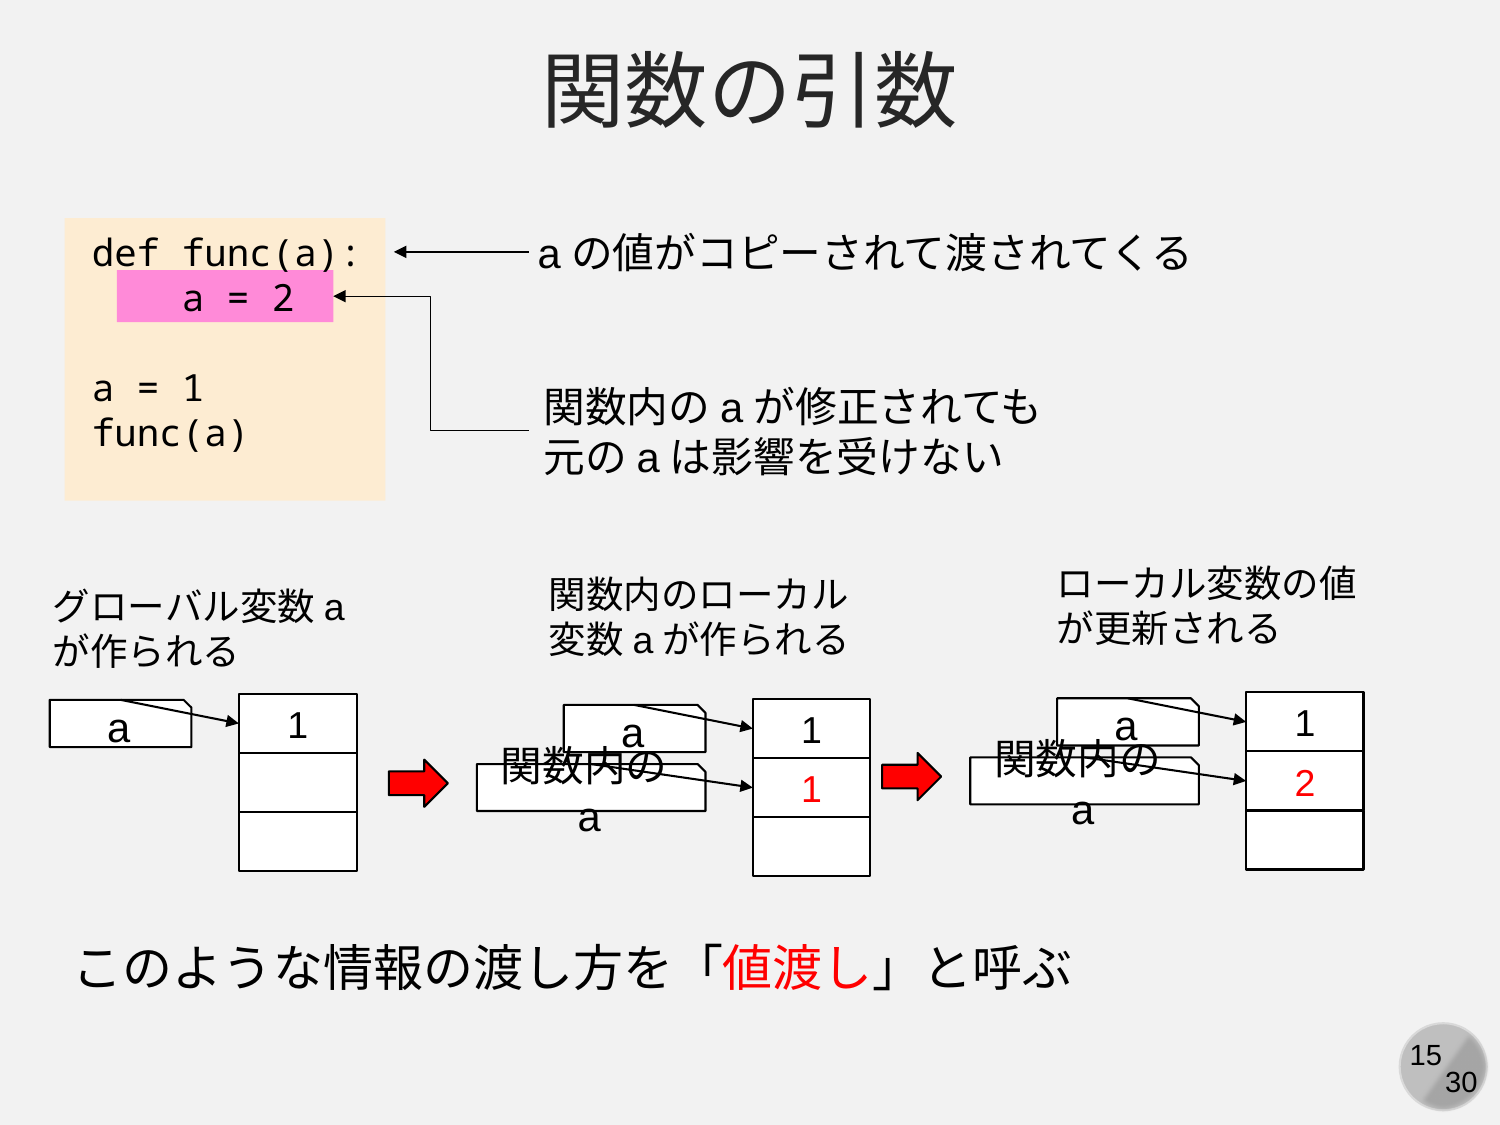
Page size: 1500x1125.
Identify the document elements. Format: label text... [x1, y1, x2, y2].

text_box 関数内のa [475, 763, 707, 813]
text_box 関数内のaが修正されても 元のaは影響を受けない [528, 373, 1058, 489]
text_box 2 [1245, 750, 1365, 809]
text_box 1 [238, 693, 358, 752]
text_box a [48, 698, 193, 749]
text_box グローバル変数aが作られる [37, 575, 393, 681]
text_box [238, 752, 358, 811]
text_box 1 [752, 698, 871, 757]
text_box def func(a): a = 2 a = 1 func(a) [77, 221, 453, 461]
list 関数の引数 [0, 31, 1500, 155]
text_box [387, 758, 449, 808]
text_box [1245, 809, 1365, 871]
text_box 1 [752, 757, 871, 816]
text_box 1 [1245, 691, 1365, 750]
text_box [752, 816, 871, 877]
text_box 関数内のローカル変数aが作られる [534, 563, 889, 669]
text_box [881, 751, 942, 802]
text_box ローカル変数の値が更新される [1041, 552, 1397, 657]
text_box [64, 217, 386, 502]
text_box a [1056, 697, 1200, 747]
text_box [333, 296, 538, 432]
text_box a [562, 703, 707, 754]
text_box このような情報の渡し方を「値渡し」と呼ぶ [58, 928, 1088, 1004]
text_box [238, 811, 358, 872]
text_box aの値がコピーされて渡されてくる [522, 219, 1208, 285]
text_box 関数内のa [969, 756, 1200, 806]
